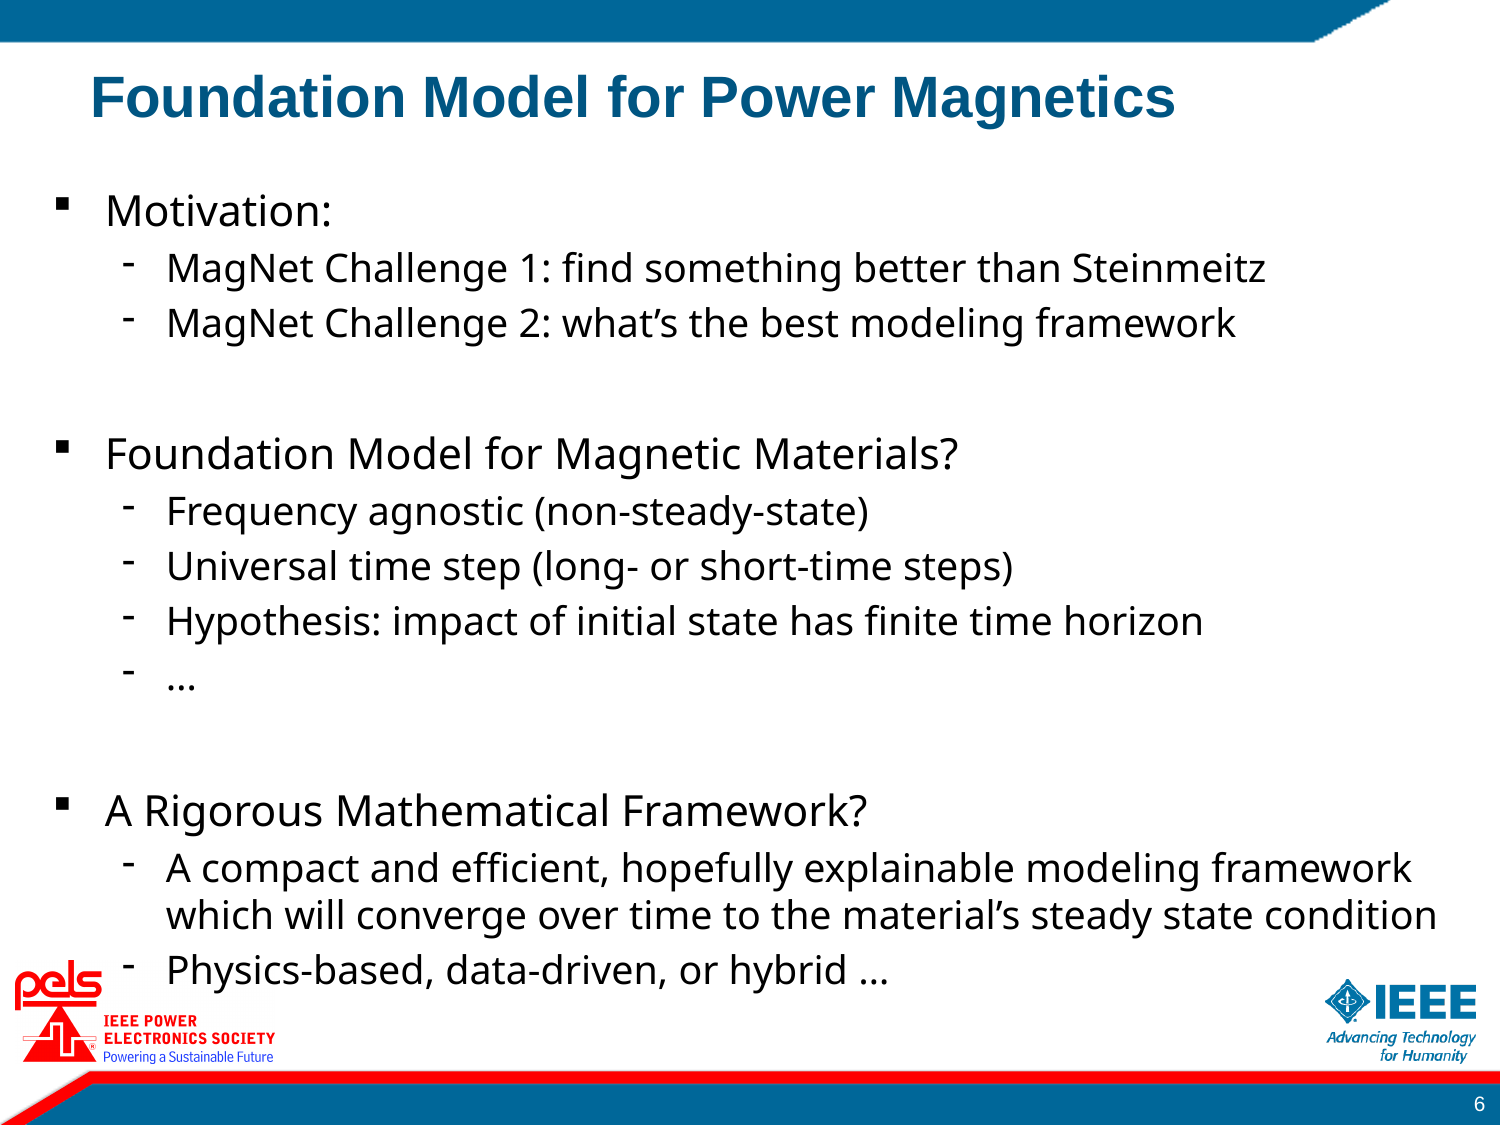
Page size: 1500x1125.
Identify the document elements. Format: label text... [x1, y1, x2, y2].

list Motivation: MagNet Challenge 1: find something better than Steinmeitz MagNet Challenge 2: what’s the best modeling framework Foundation Model for Magnetic Materials? Frequency agnostic (non-steady-state) Universal time step (long- or short-time steps) Hypothesis: impact of initial state has finite time horizon … A Rigorous Mathematical Framework? A compact and efficient, hopefully explainable modeling framework which will converge over time to the material’s steady state condition Physics-based, data-driven, or hybrid … [37, 176, 1463, 1012]
picture [0, 0, 1500, 1124]
slide_number 5 [1387, 1081, 1500, 1125]
title Foundation Model for Power Magnetics [74, 51, 1426, 202]
